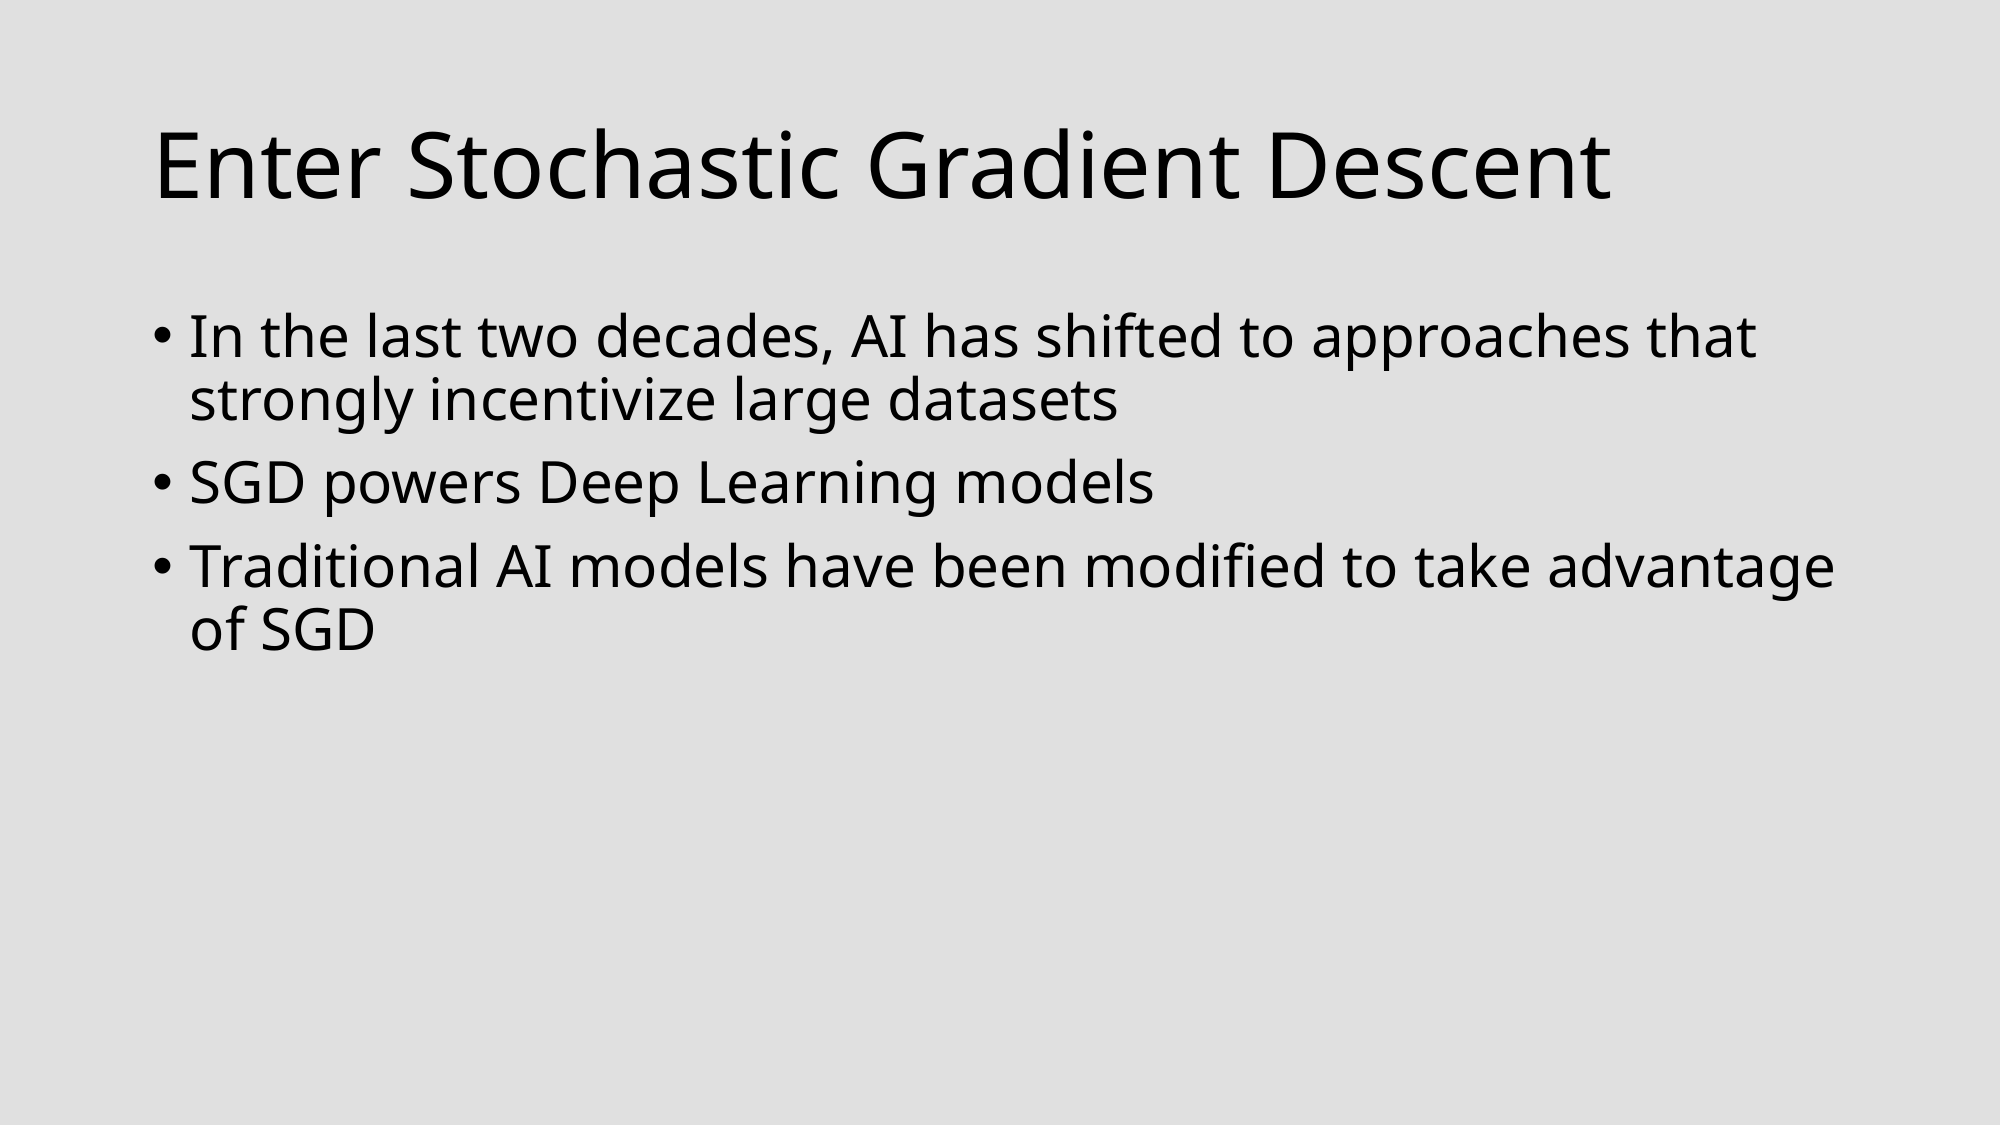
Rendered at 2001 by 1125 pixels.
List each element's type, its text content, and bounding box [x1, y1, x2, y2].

title Enter Stochastic Gradient Descent [137, 59, 1863, 278]
list In the last two decades, AI has shifted to approaches that strongly incentivize large datasets SGD powers Deep Learning models Traditional AI models have been modified to take advantage of SGD [137, 299, 1863, 1014]
